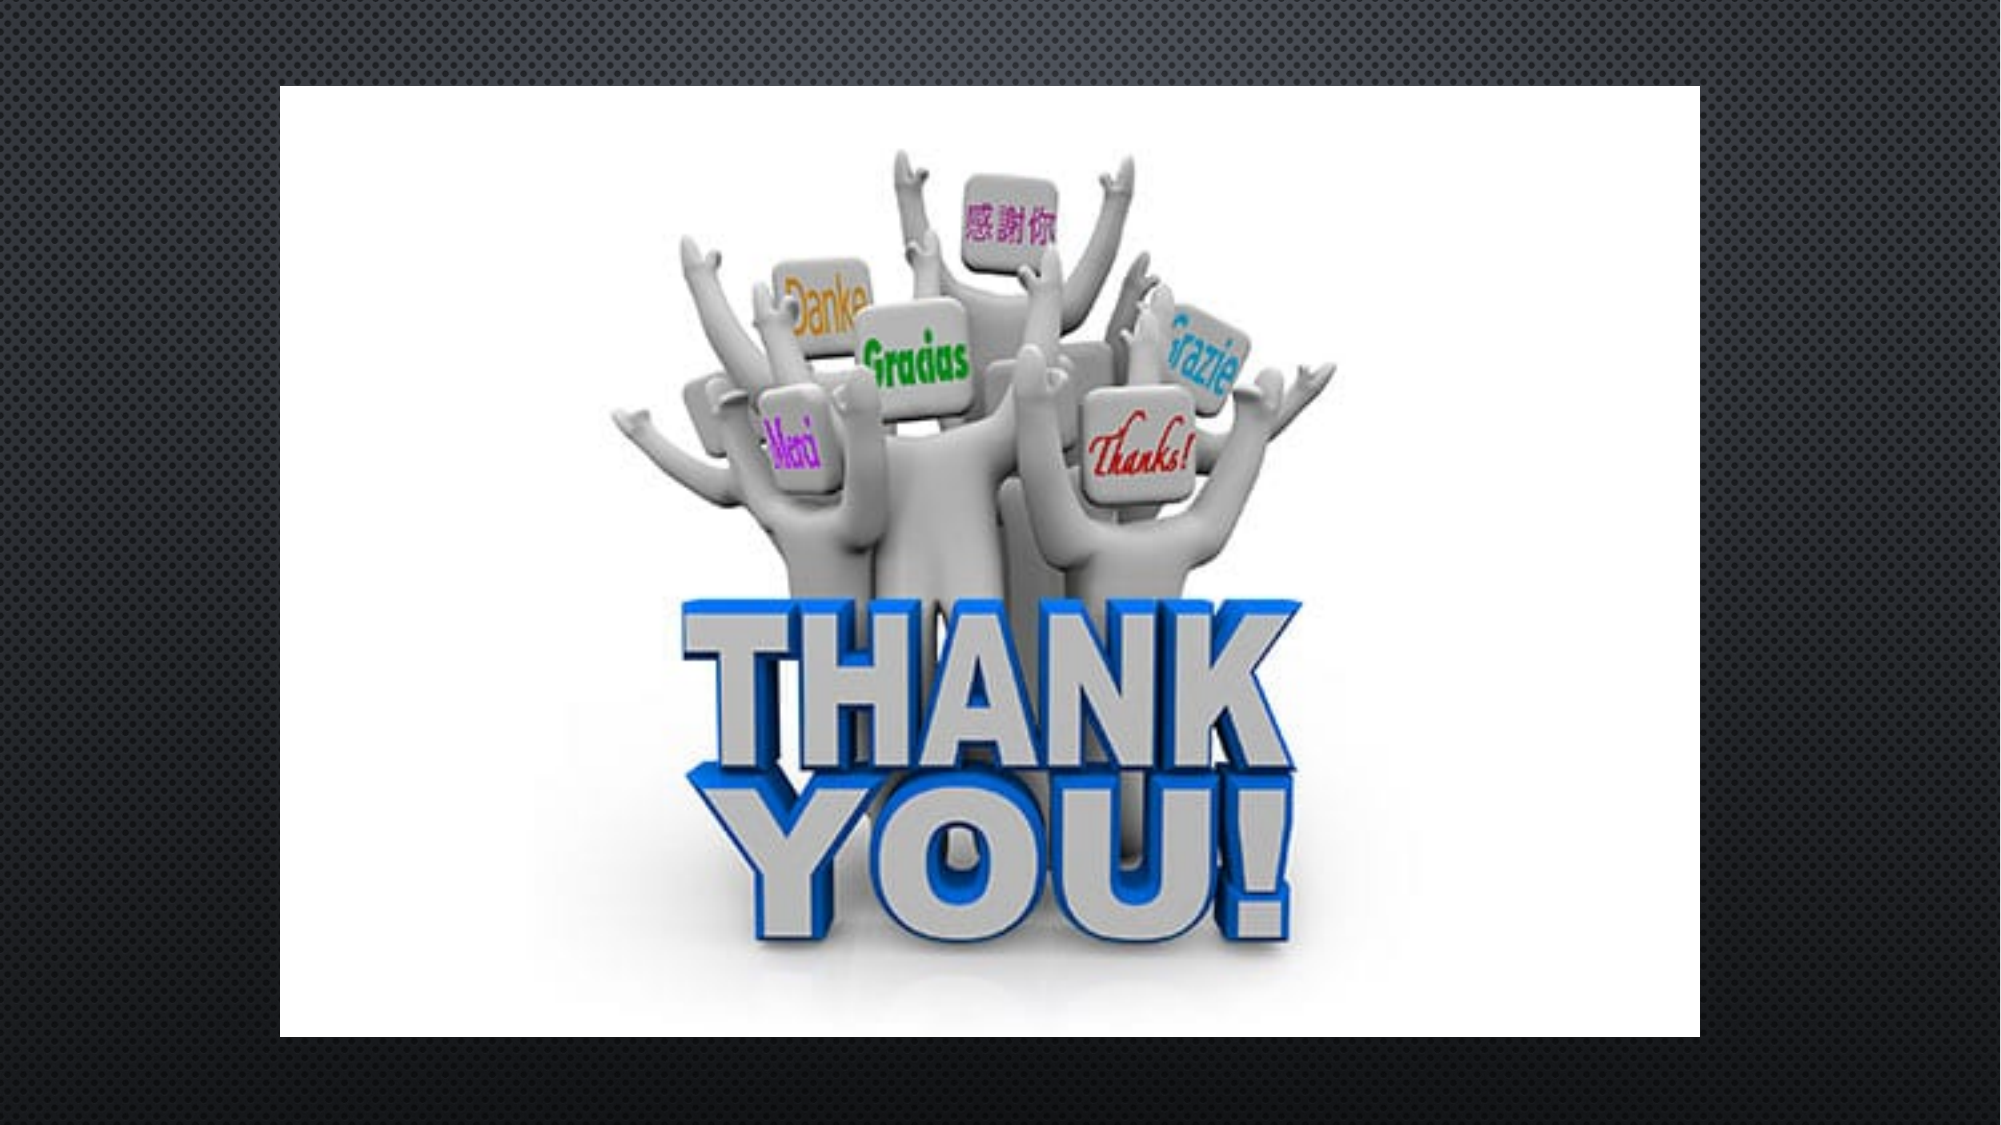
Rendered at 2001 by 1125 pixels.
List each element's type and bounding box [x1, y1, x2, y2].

list [280, 86, 1700, 1037]
